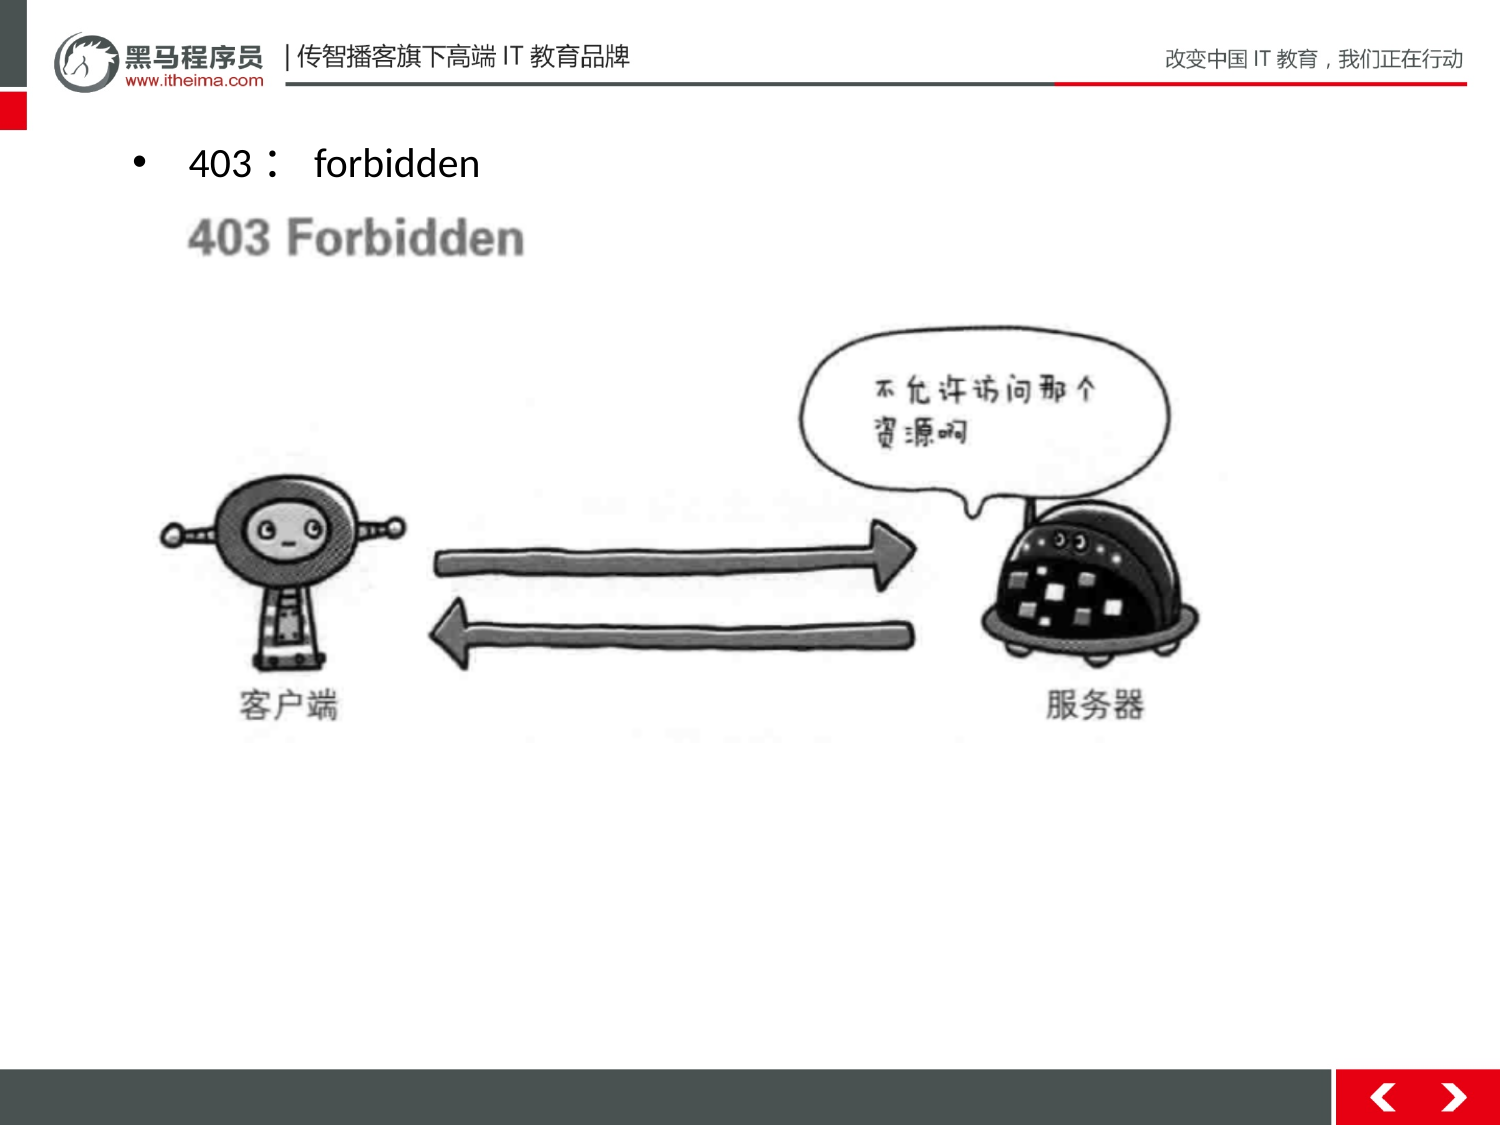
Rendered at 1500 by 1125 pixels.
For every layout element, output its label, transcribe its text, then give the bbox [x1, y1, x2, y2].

picture [0, 0, 1500, 1125]
text_box 403：forbidden [117, 133, 868, 864]
